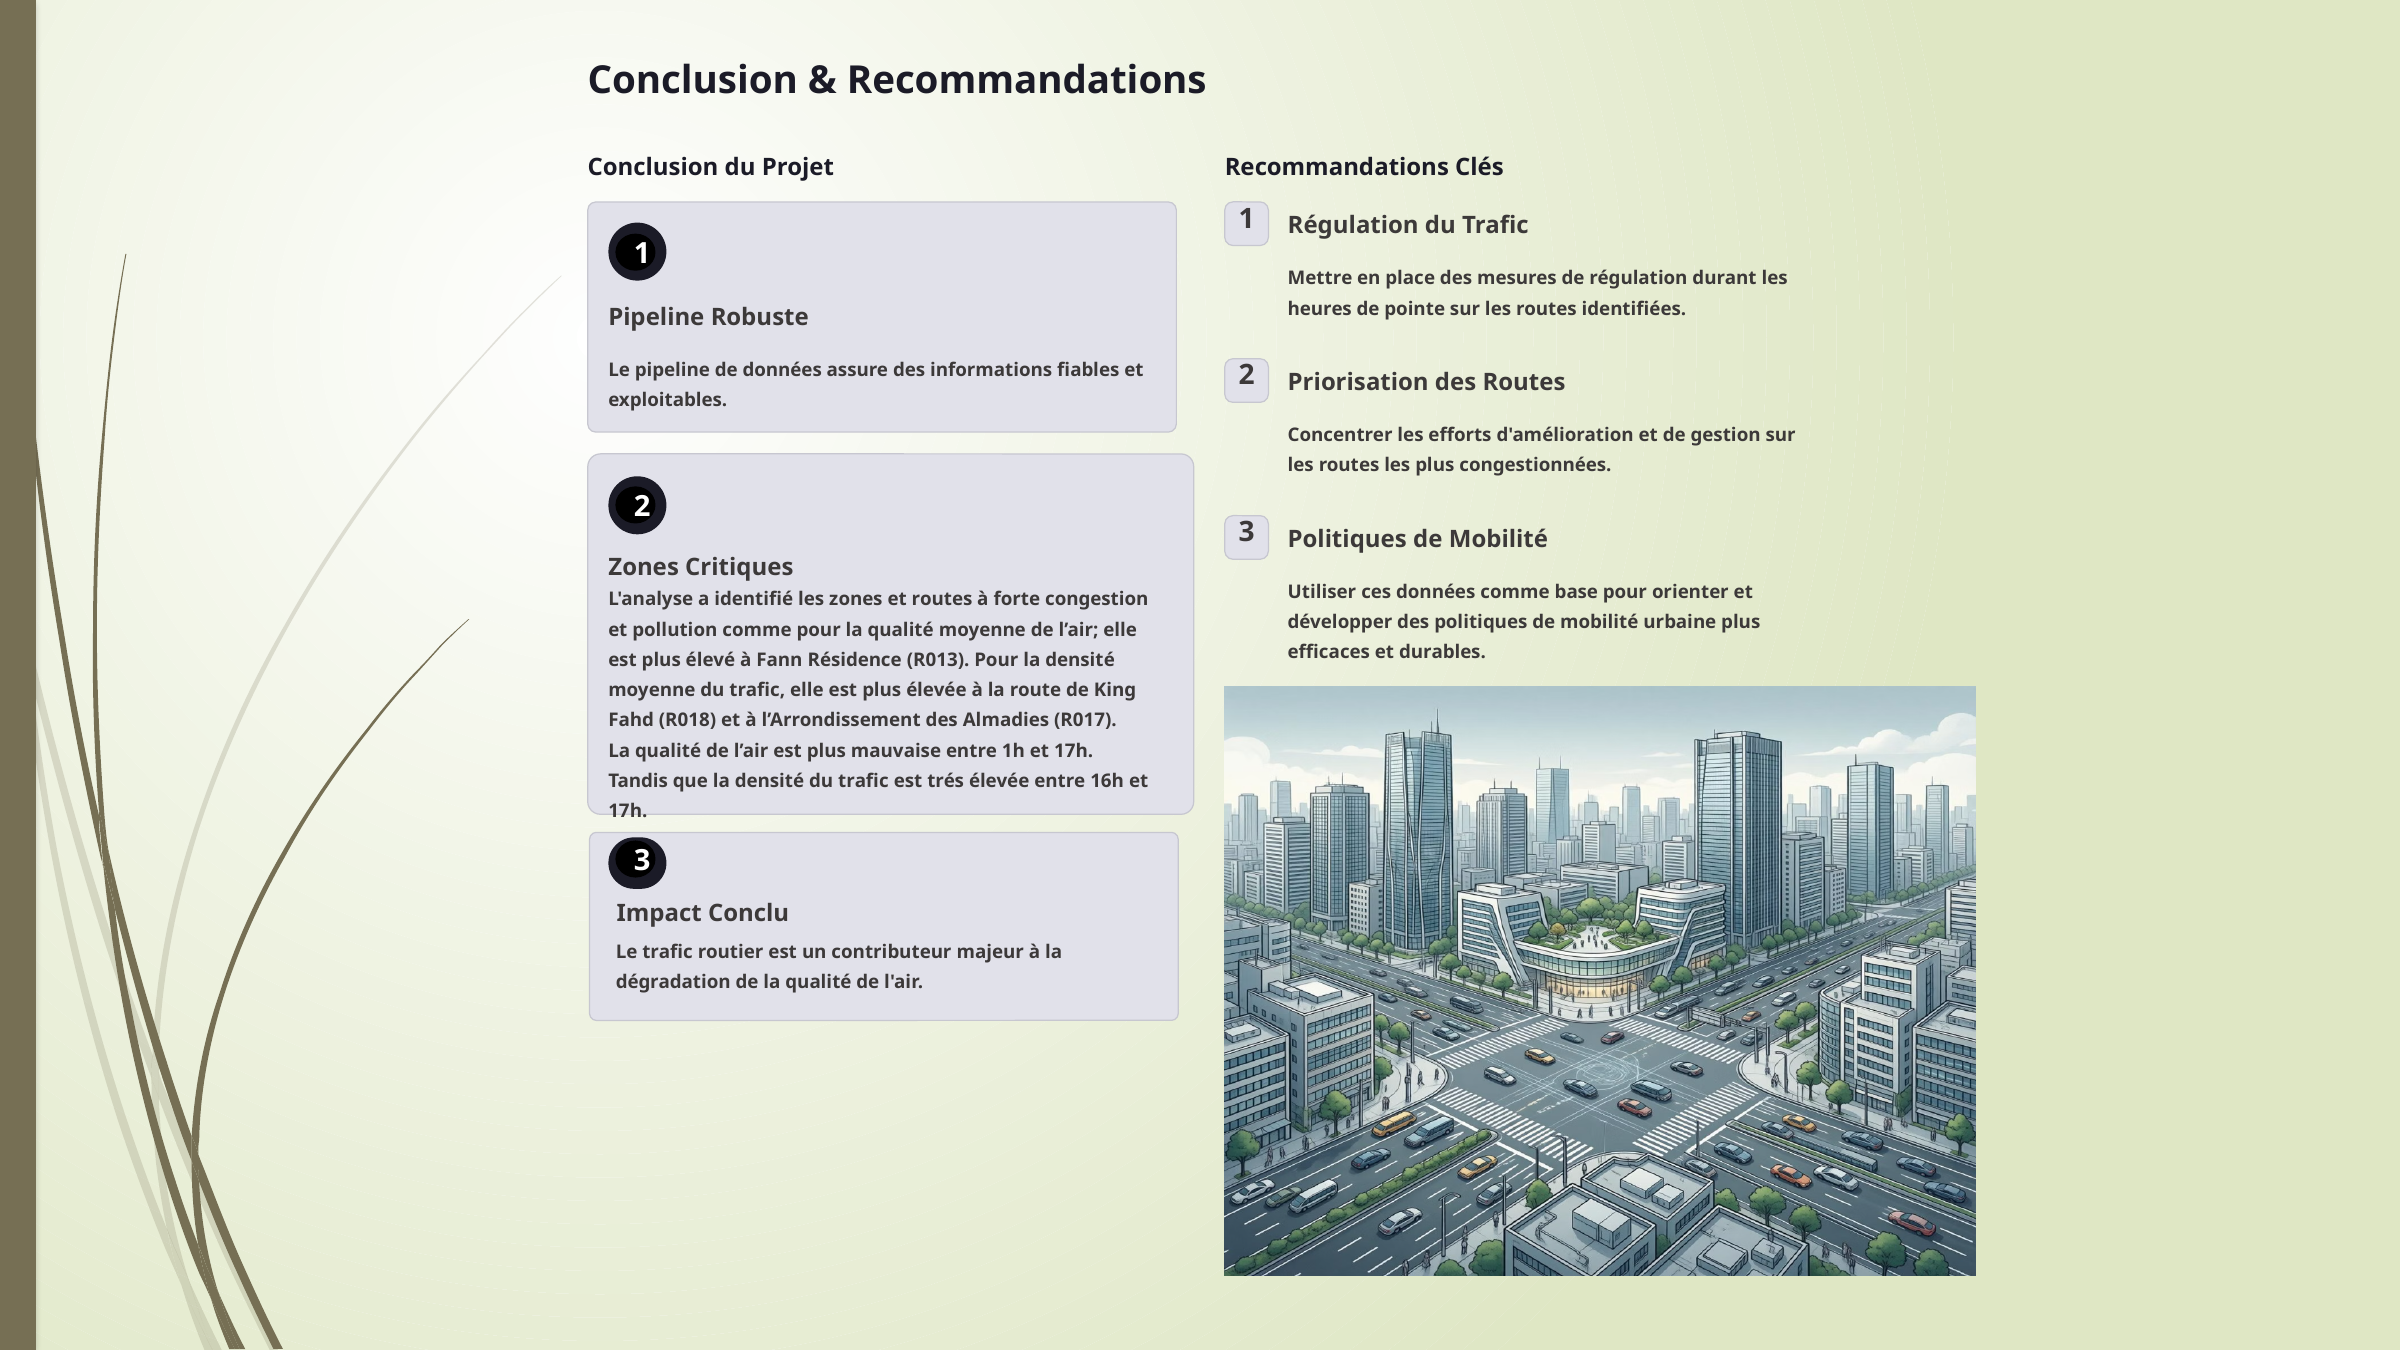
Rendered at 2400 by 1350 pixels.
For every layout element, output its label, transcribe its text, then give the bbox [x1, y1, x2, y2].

text_box 3 [1232, 519, 1262, 556]
text_box [1224, 358, 1269, 403]
text_box 1 [1232, 205, 1262, 242]
text_box Zones Critiques [608, 549, 851, 579]
text_box [608, 837, 667, 889]
text_box [587, 453, 1194, 815]
text_box [587, 201, 1177, 433]
text_box Régulation du Trafic [1287, 208, 1530, 239]
text_box Priorisation des Routes [1287, 365, 1543, 396]
text_box 2 [615, 486, 656, 524]
text_box [589, 832, 1179, 1021]
text_box [1224, 201, 1269, 246]
text_box Politiques de Mobilité [1287, 522, 1530, 553]
text_box Le pipeline de données assure des informations fiables et exploitables. [608, 349, 1156, 412]
text_box L'analyse a identifié les zones et routes à forte congestion et pollution comme pour la qualité moyenne de l’air; elle est plus élevé à Fann Résidence (R013). Pour la densité moyenne du trafic, elle est plus élevée à la route de King Fahd (R018) et à l’Arrondissement des Almadies (R017). La qualité de l’air est plus mauvaise entre 1h et 17h. Tandis que la densité du trafic est trés élevée entre 16h et 17h. [608, 579, 1156, 642]
text_box 3 [615, 840, 656, 878]
text_box Conclusion du Projet [587, 149, 830, 181]
text_box Recommandations Clés [1224, 149, 1491, 181]
text_box Le trafic routier est un contributeur majeur à la dégradation de la qualité de l'air. [615, 931, 1164, 994]
text_box Pipeline Robuste [608, 299, 851, 331]
text_box Conclusion & Recommandations [587, 53, 1170, 102]
text_box Mettre en place des mesures de régulation durant les heures de pointe sur les routes identifiées. [1287, 258, 1814, 321]
text_box Concentrer les efforts d'amélioration et de gestion sur les routes les plus congestionnées. [1287, 415, 1814, 477]
text_box 2 [1232, 362, 1262, 399]
text_box 1 [615, 233, 656, 271]
picture [1224, 686, 1976, 1276]
text_box Impact Conclu [616, 896, 859, 927]
text_box [608, 476, 667, 535]
text_box [1224, 515, 1269, 560]
text_box Utiliser ces données comme base pour orienter et développer des politiques de mobilité urbaine plus efficaces et durables. [1287, 571, 1814, 665]
text_box [608, 222, 667, 281]
